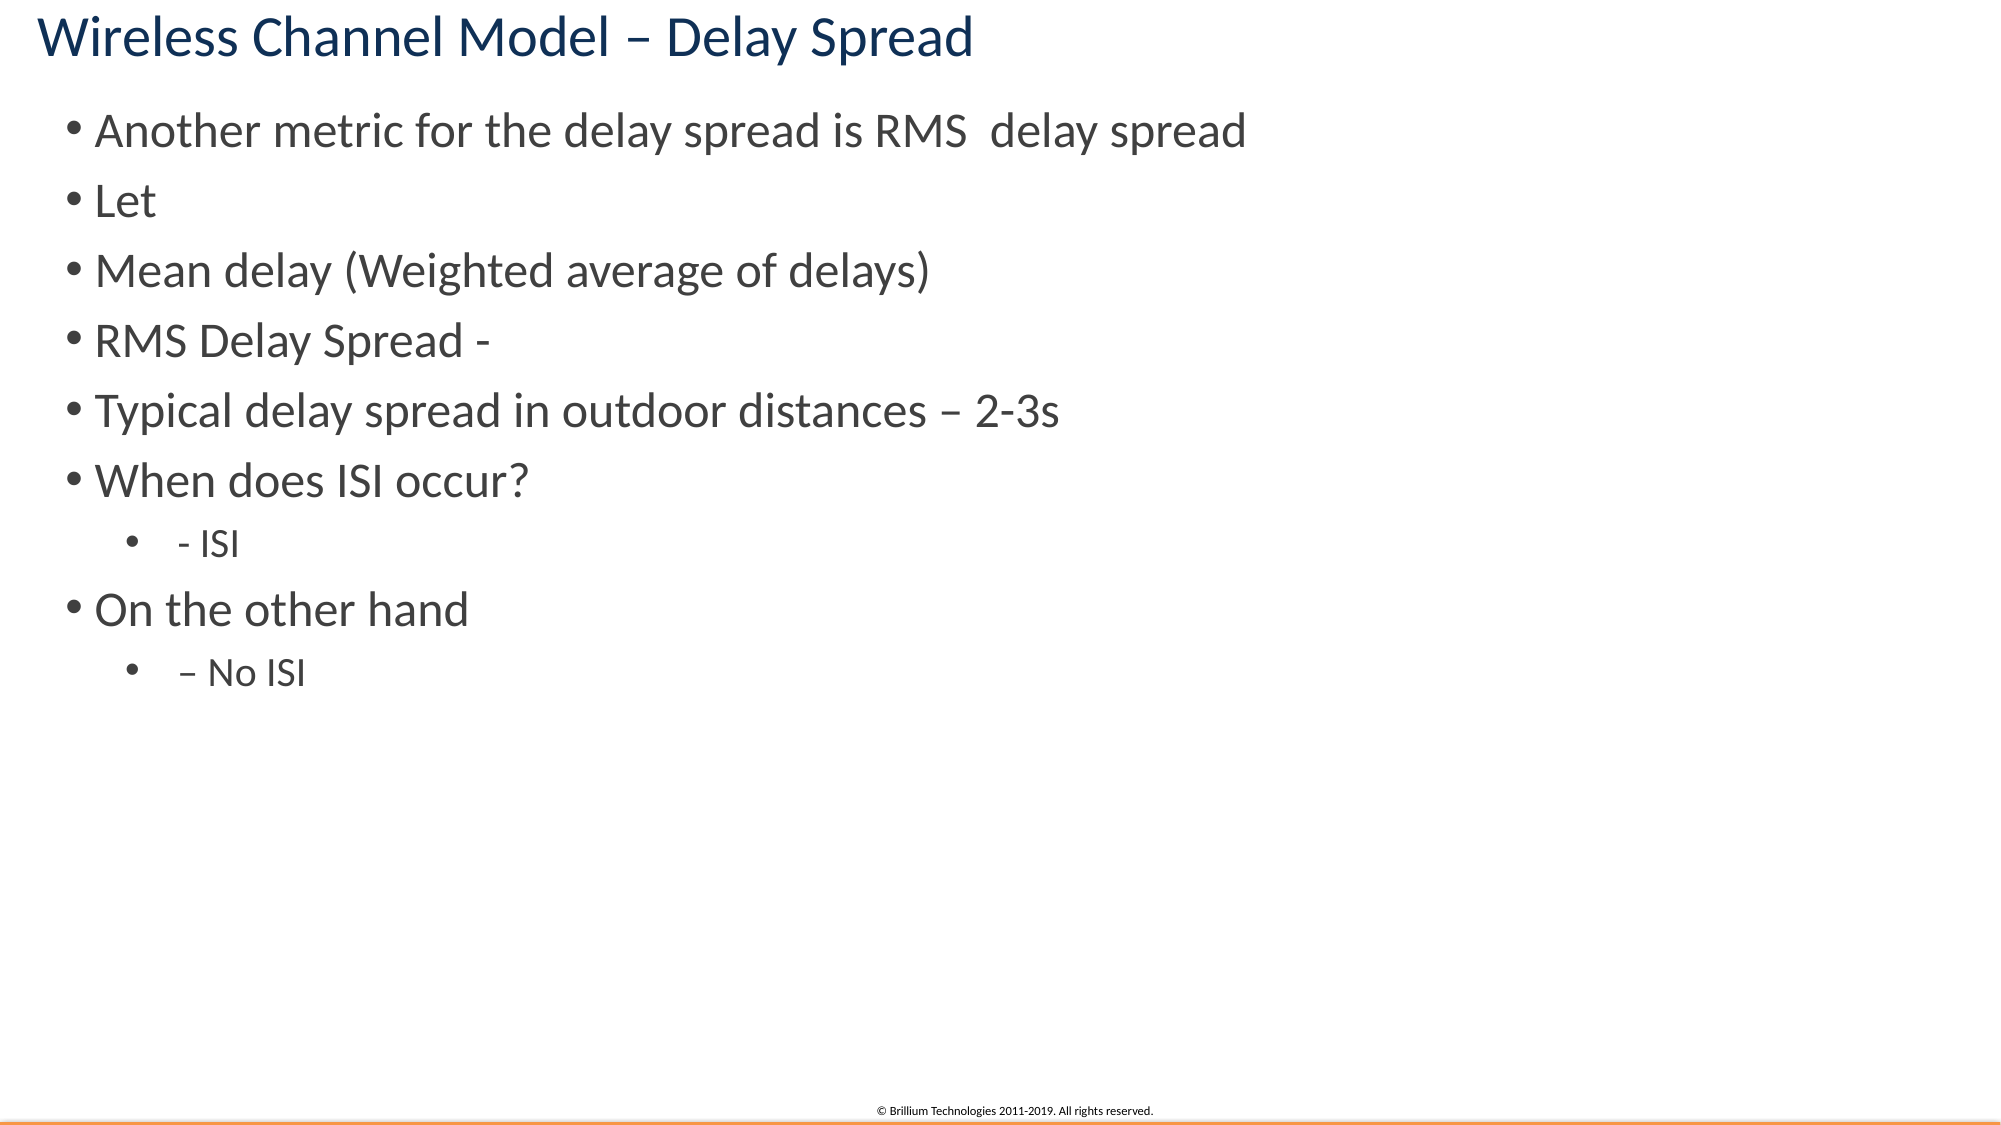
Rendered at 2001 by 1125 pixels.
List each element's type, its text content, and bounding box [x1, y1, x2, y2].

title Wireless Channel Model – Delay Spread [22, 0, 1900, 66]
